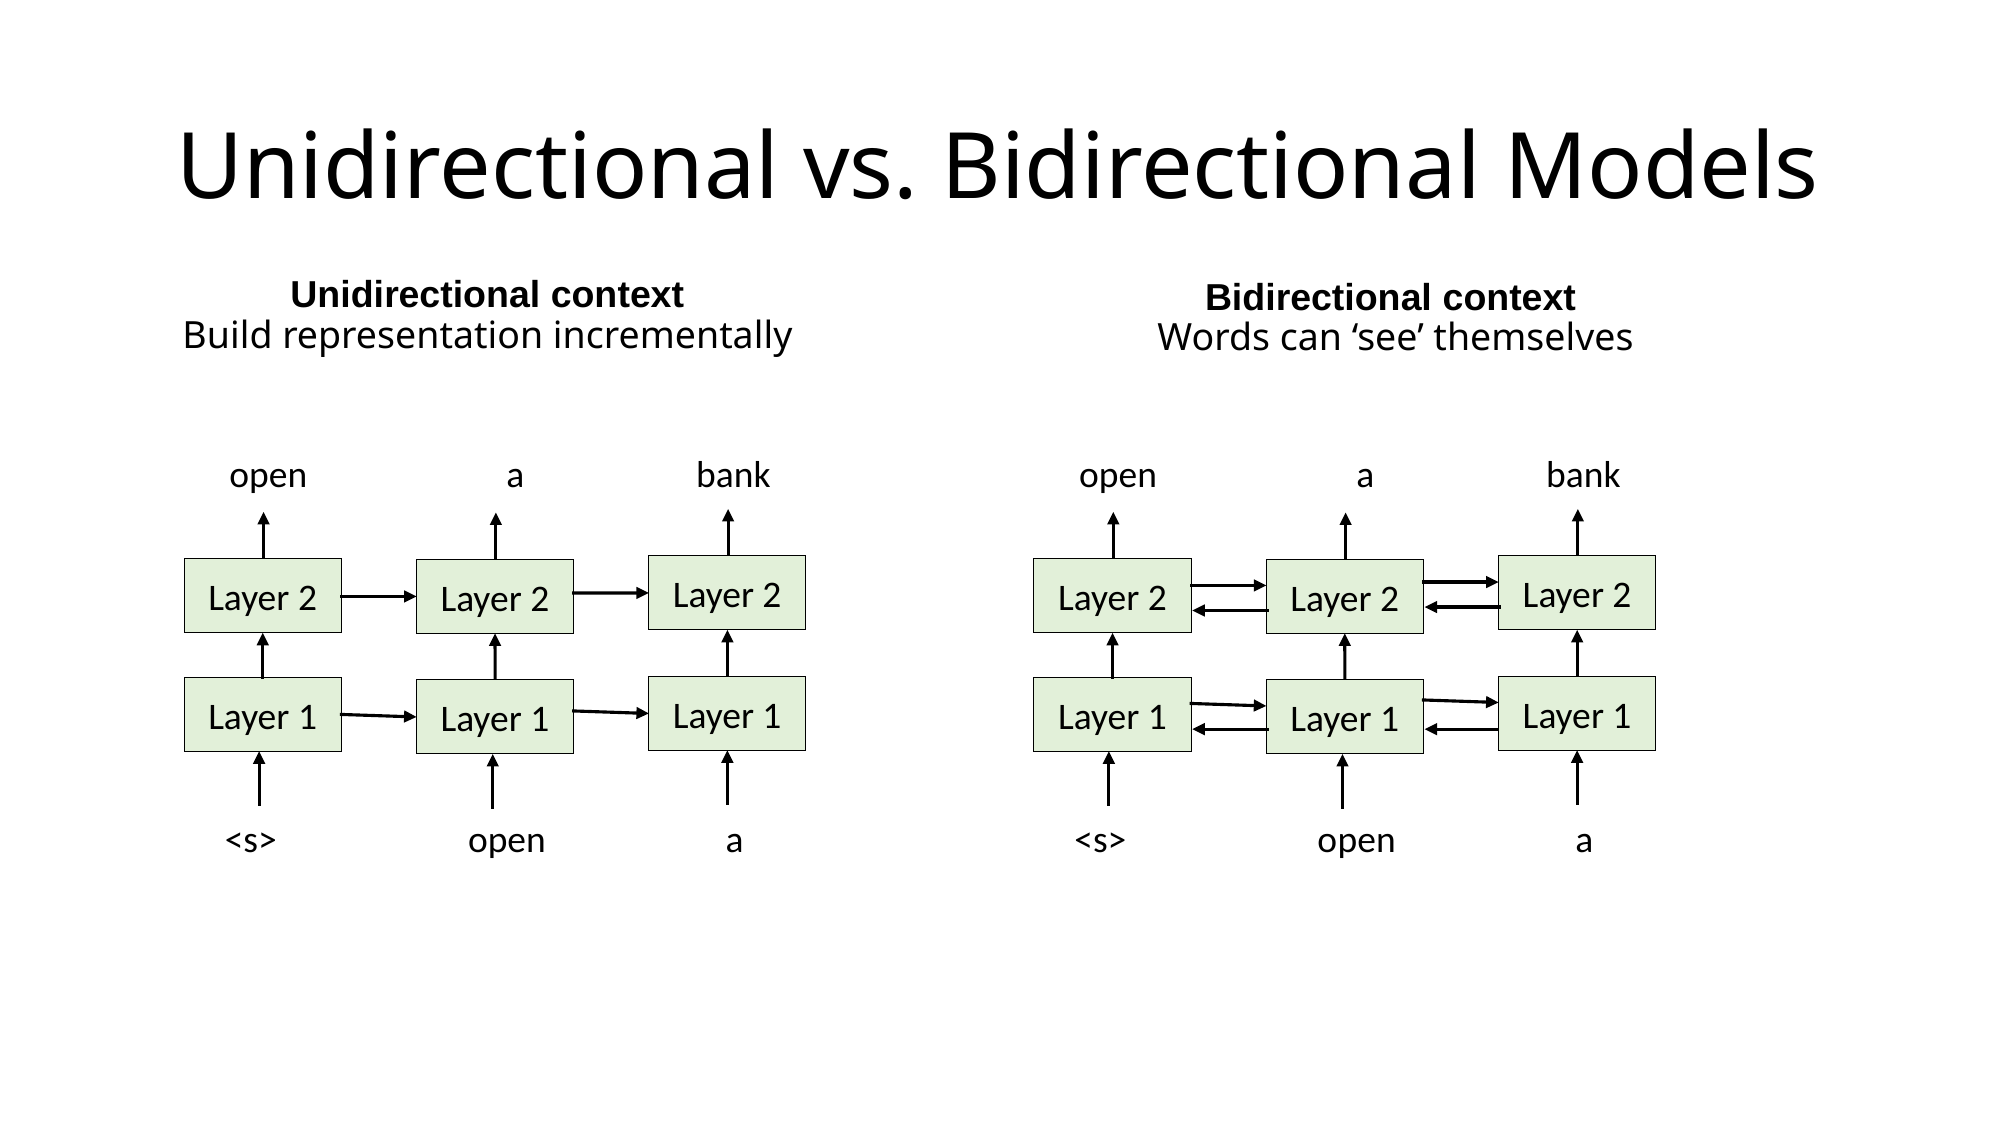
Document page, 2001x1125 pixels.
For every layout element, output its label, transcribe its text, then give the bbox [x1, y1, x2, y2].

list Unidirectional context Build representation incrementally [96, 268, 889, 415]
title Unidirectional vs. Bidirectional Models [137, 59, 1863, 278]
text_box Bidirectional context Words can ‘see’ themselves [999, 270, 1792, 417]
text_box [184, 442, 1676, 863]
